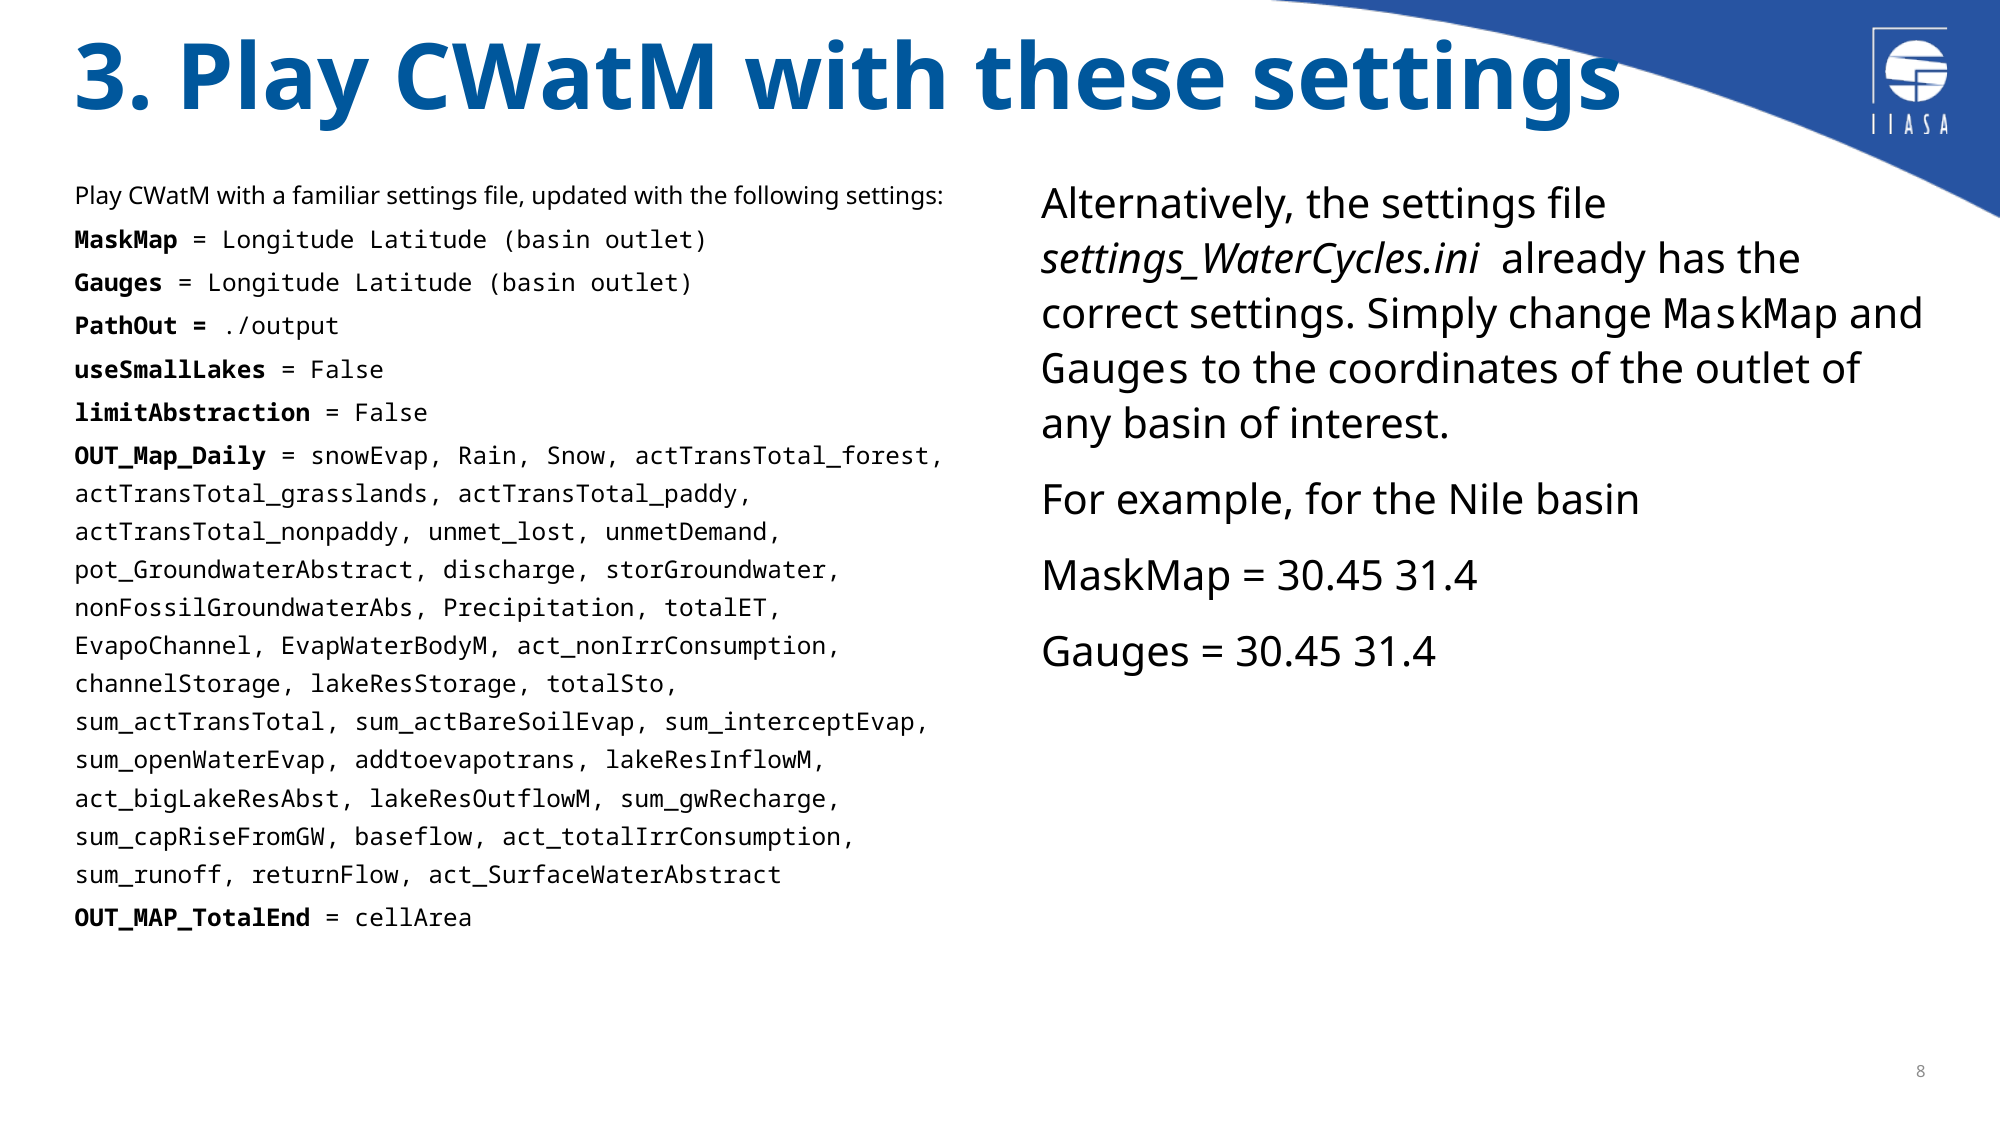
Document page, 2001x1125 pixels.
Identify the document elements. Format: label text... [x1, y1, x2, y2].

list Alternatively, the settings file settings_WaterCycles.ini already has the correct settings. Simply change MaskMap and Gauges to the coordinates of the outlet of any basin of interest. For example, for the Nile basin MaskMap = 30.45 31.4 Gauges = 30.45 31.4 [1026, 164, 1941, 1003]
list Play CWatM with a familiar settings file, updated with the following settings: MaskMap = Longitude Latitude (basin outlet) Gauges = Longitude Latitude (basin outlet) PathOut = ./output useSmallLakes = False limitAbstraction = False OUT_Map_Daily = snowEvap, Rain, Snow, actTransTotal_forest, actTransTotal_grasslands, actTransTotal_paddy, actTransTotal_nonpaddy, unmet_lost, unmetDemand, pot_GroundwaterAbstract, discharge, storGroundwater, nonFossilGroundwaterAbs, Precipitation, totalET, EvapoChannel, EvapWaterBodyM, act_nonIrrConsumption, channelStorage, lakeResStorage, totalSto, sum_actTransTotal, sum_actBareSoilEvap, sum_interceptEvap, sum_openWaterEvap, addtoevapotrans, lakeResInflowM, act_bigLakeResAbst, lakeResOutflowM, sum_gwRecharge, sum_capRiseFromGW, baseflow, act_totalIrrConsumption, sum_runoff, returnFlow, act_SurfaceWaterAbstract OUT_MAP_TotalEnd = cellArea [59, 165, 974, 1003]
picture [1251, 0, 2000, 1125]
slide_number 8 [1490, 1042, 1941, 1103]
title 3. Play CWatM with these settings [59, 0, 1785, 165]
